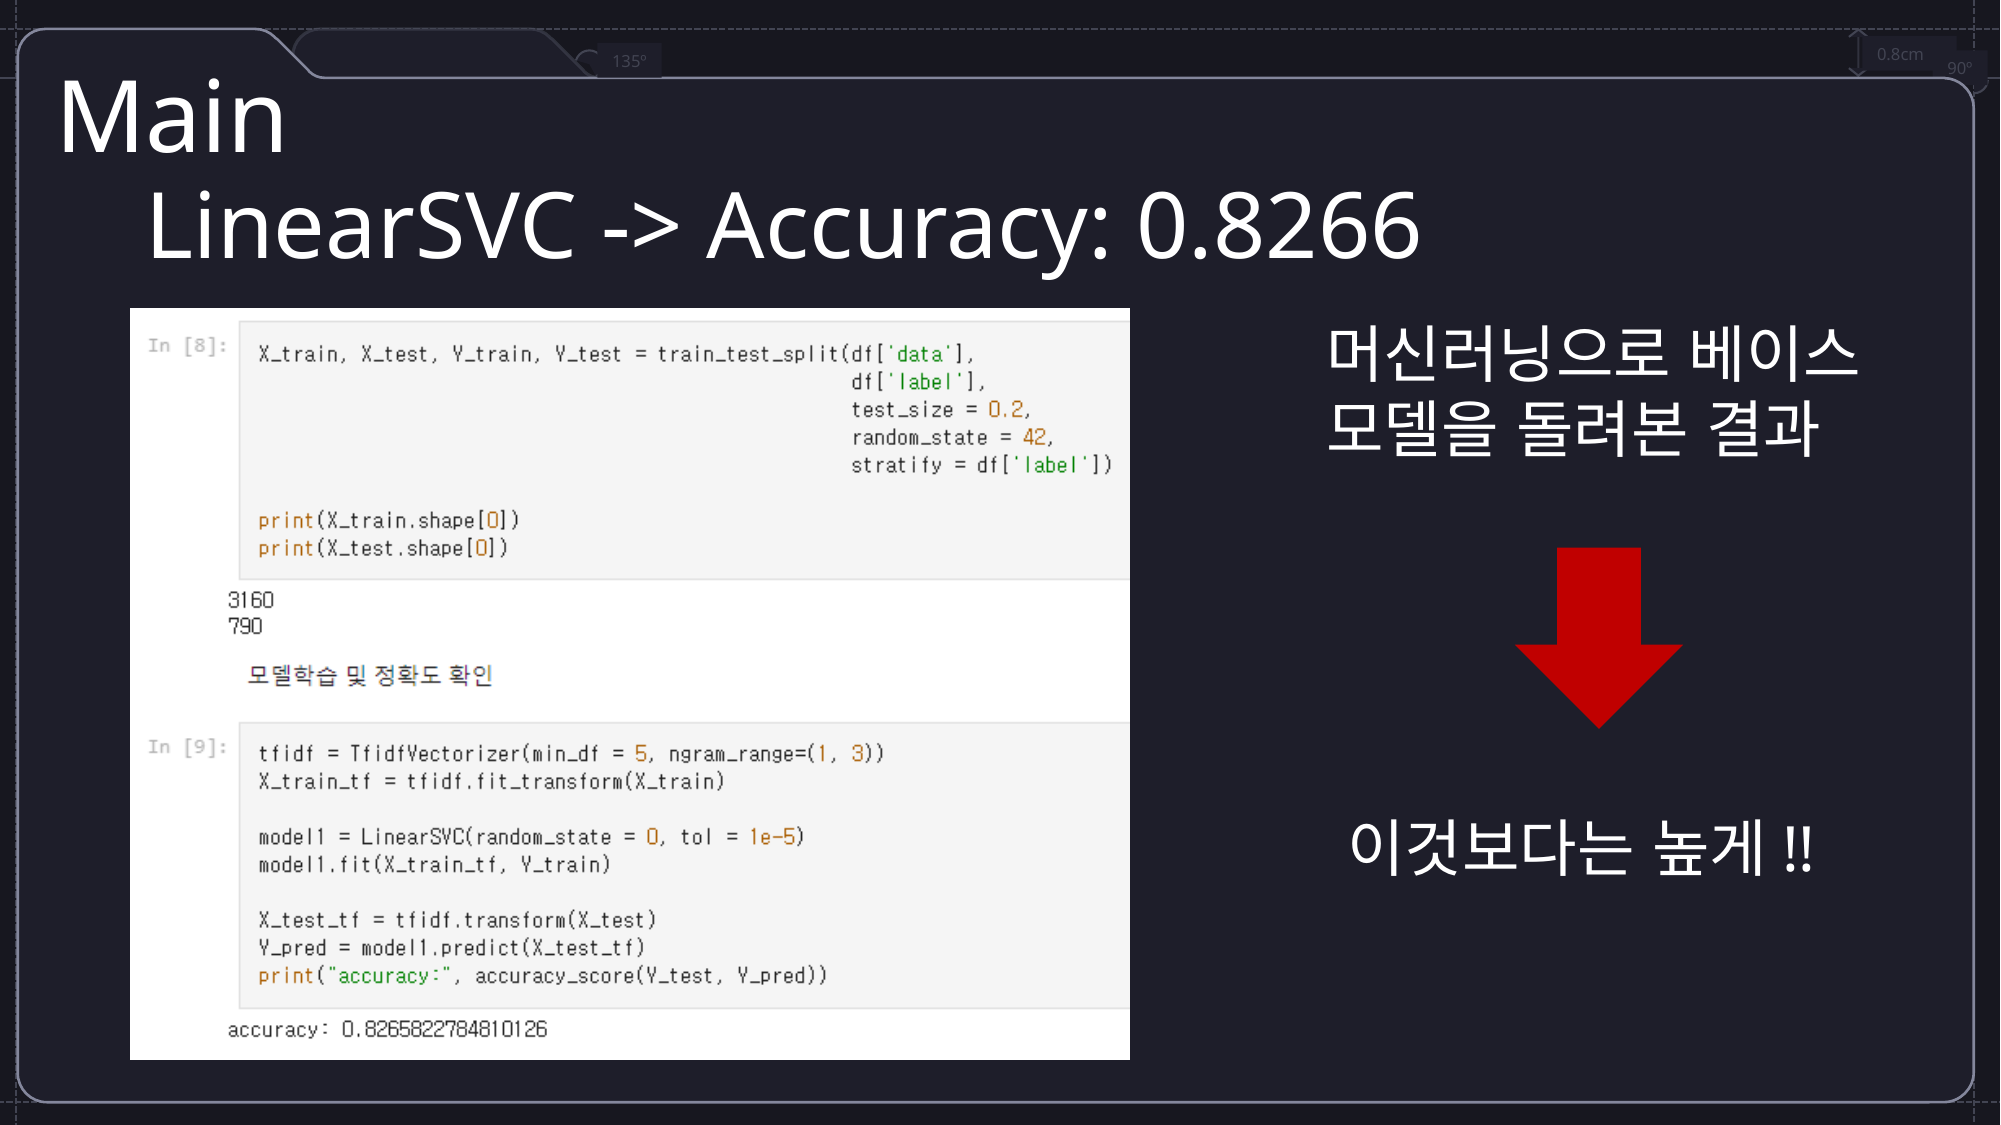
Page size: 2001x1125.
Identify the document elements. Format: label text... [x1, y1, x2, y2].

text_box 이것보다는 높게!! [1332, 801, 1909, 891]
text_box Main [40, 44, 323, 180]
title LinearSVC -> Accuracy: 0.8266 [130, 120, 1856, 339]
text_box 머신러닝으로 베이스 모델을 돌려본 결과 [1311, 307, 1930, 473]
text_box [1514, 547, 1684, 729]
picture [130, 308, 1130, 1060]
